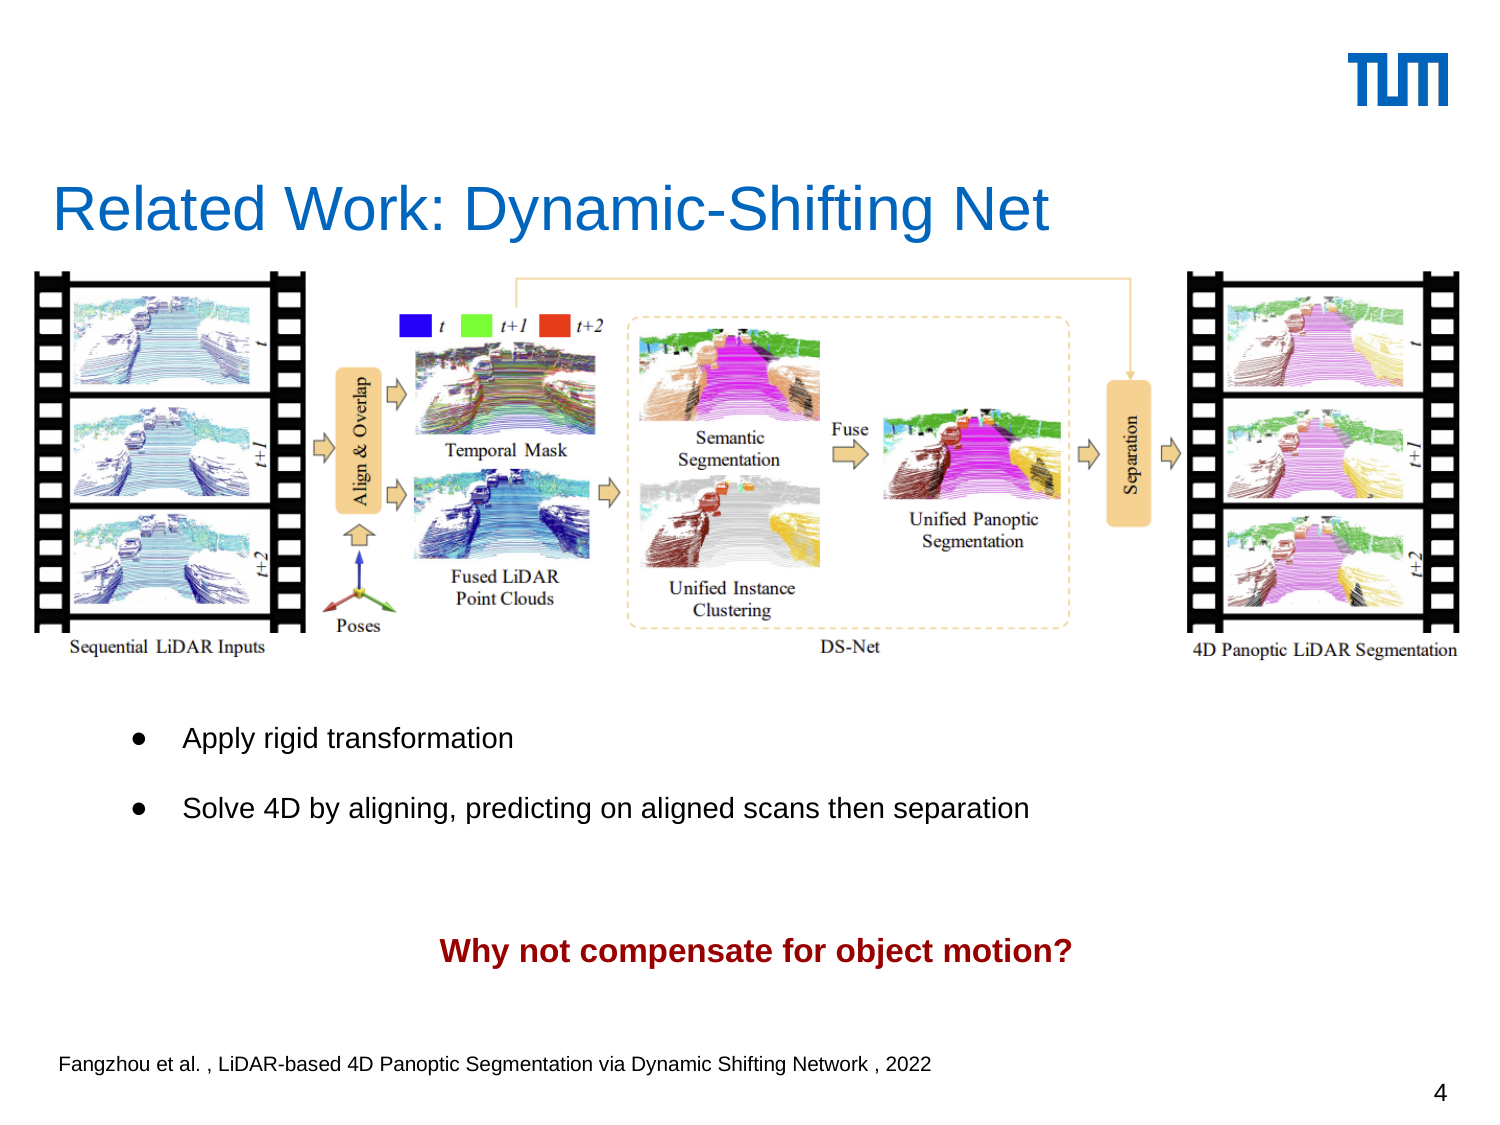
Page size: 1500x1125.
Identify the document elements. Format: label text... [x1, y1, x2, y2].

text_box Fangzhou et al. , LiDAR-based 4D Panoptic Segmentation via Dynamic Shifting Network , 2022 [43, 1038, 1368, 1089]
title Related Work: Dynamic-Shifting Net [52, 163, 1449, 262]
slide_number ‹#› [1111, 1061, 1448, 1122]
picture [1348, 53, 1448, 106]
picture [24, 263, 1476, 679]
text_box Apply rigid transformation Solve 4D by aligning, predicting on aligned scans then separation Why not compensate for object motion? [92, 704, 1431, 985]
